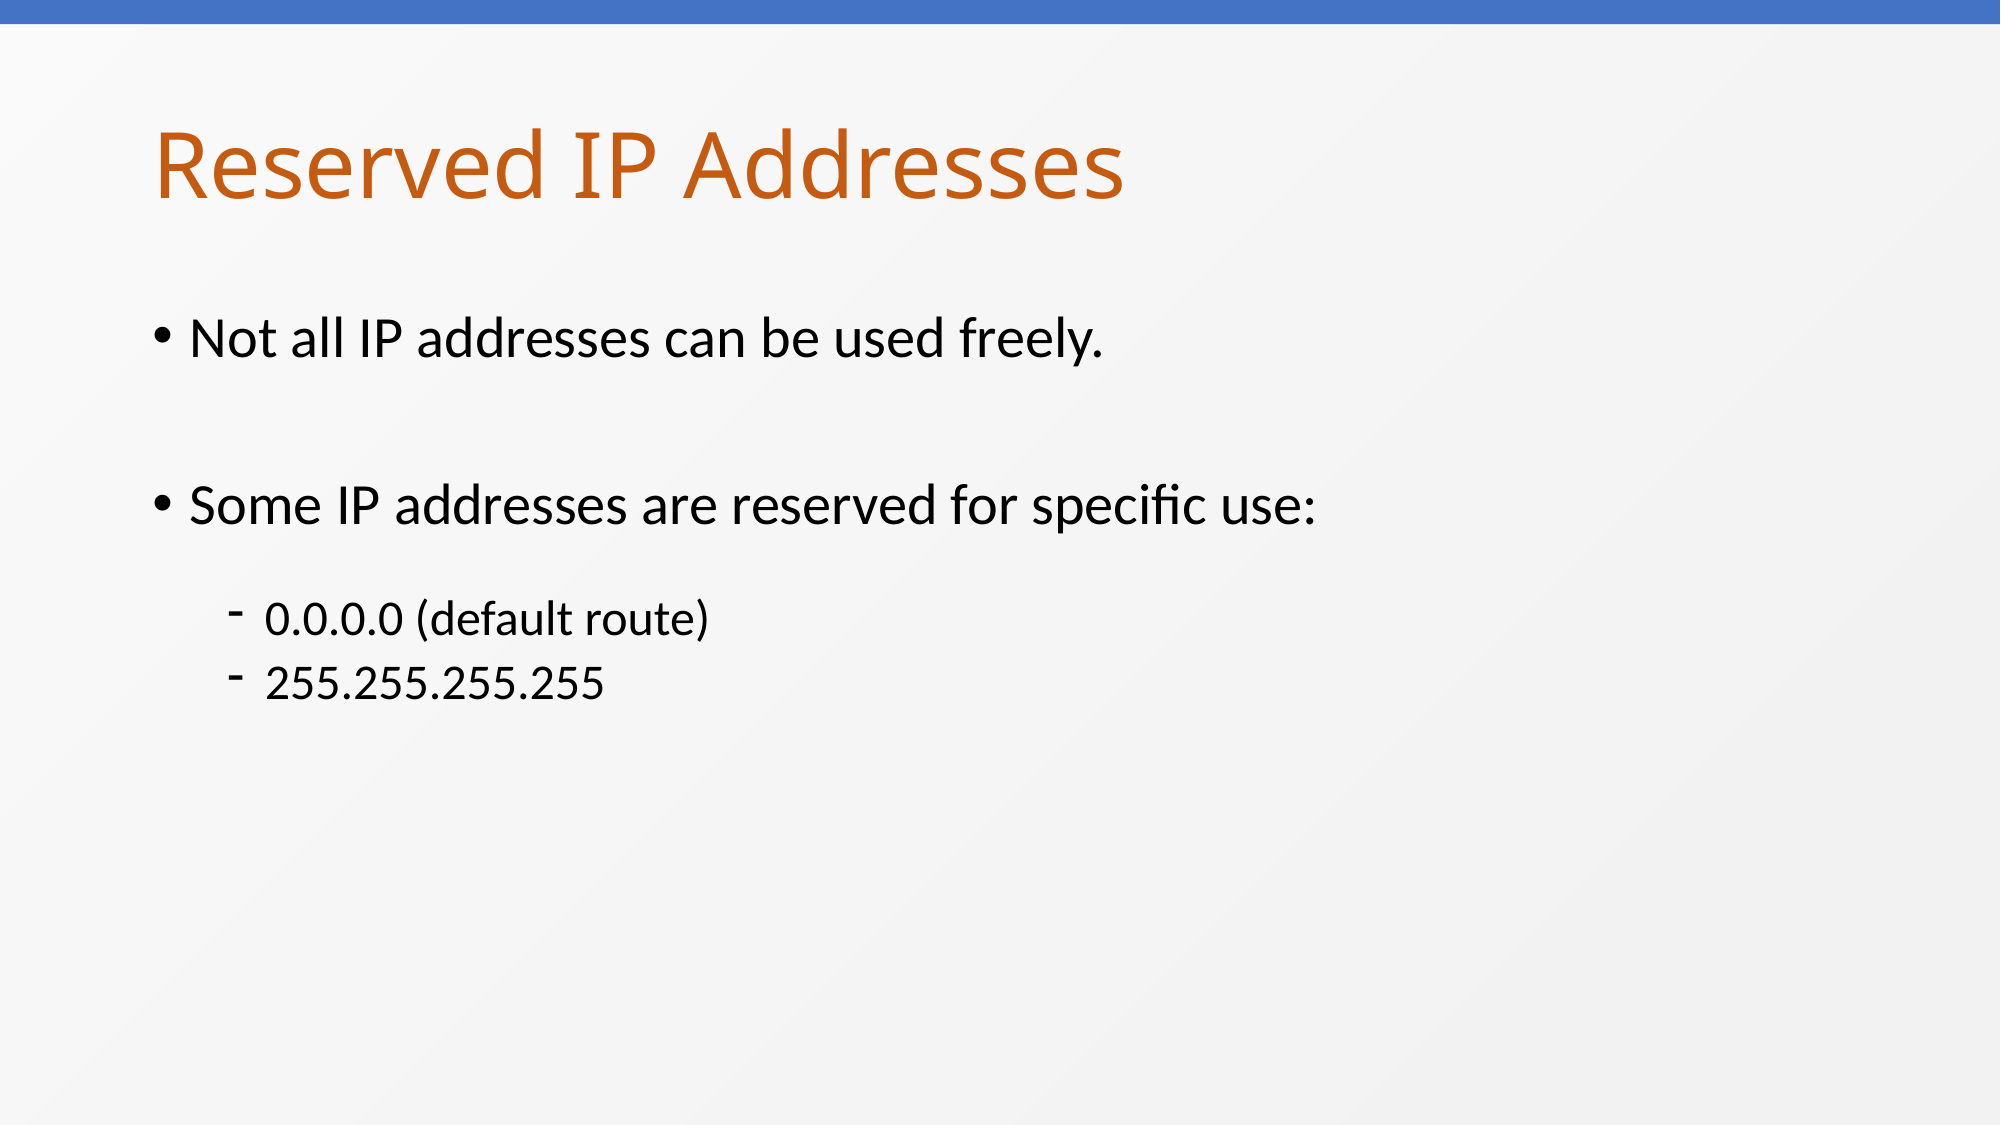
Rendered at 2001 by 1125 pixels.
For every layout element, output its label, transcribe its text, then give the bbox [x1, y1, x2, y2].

list Not all IP addresses can be used freely. Some IP addresses are reserved for specific use: 0.0.0.0 (default route) 255.255.255.255 [137, 299, 1863, 1014]
title Reserved IP Addresses [137, 59, 1863, 278]
text_box [0, 0, 2000, 25]
